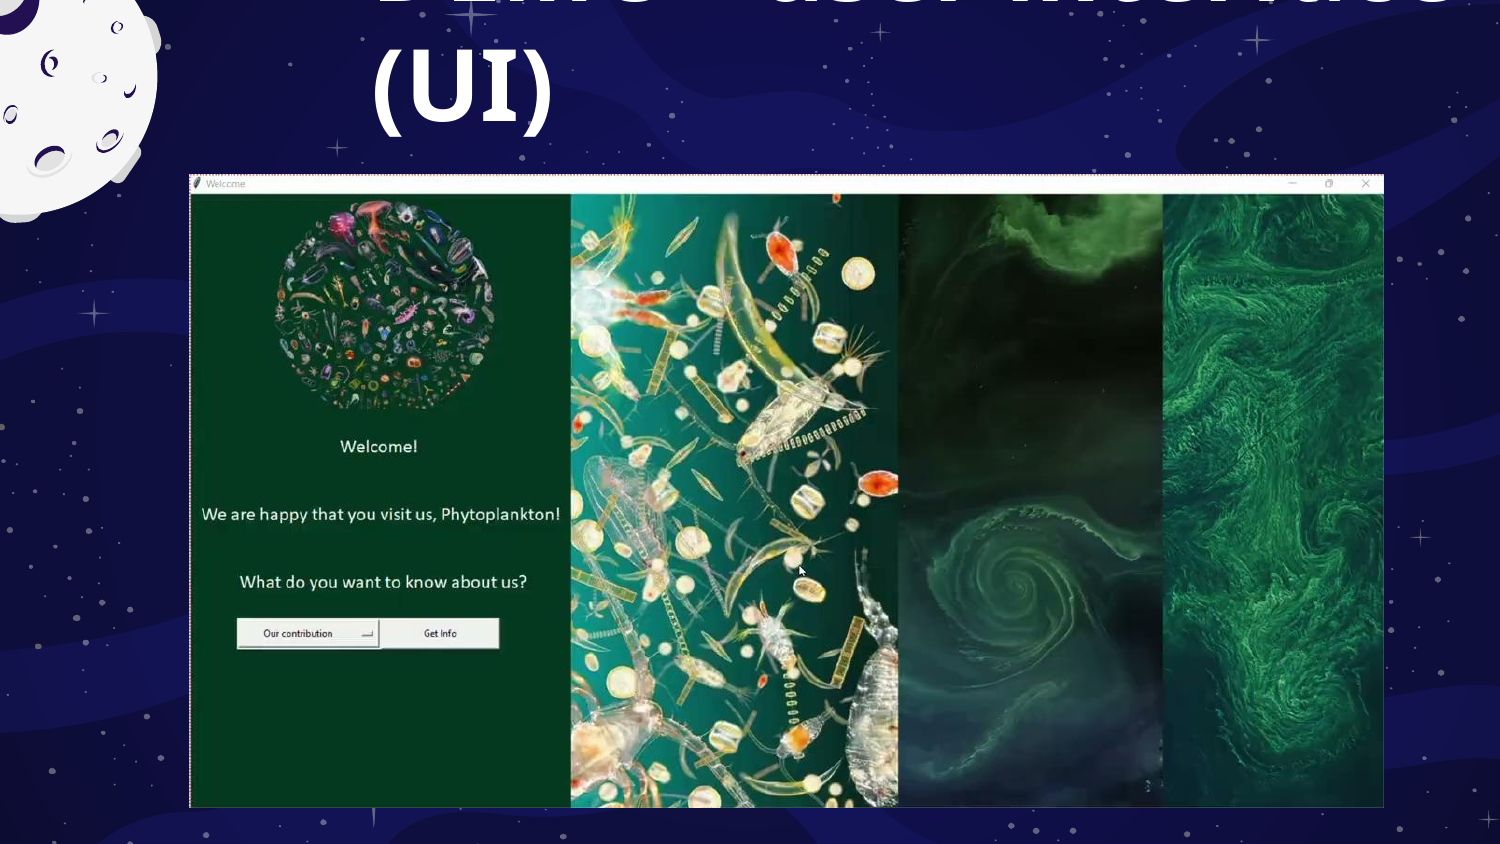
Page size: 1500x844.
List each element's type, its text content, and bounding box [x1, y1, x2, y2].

picture [0, 0, 1500, 844]
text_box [0, 0, 167, 219]
text_box DEMO - user interface (UI) [356, 26, 1500, 156]
